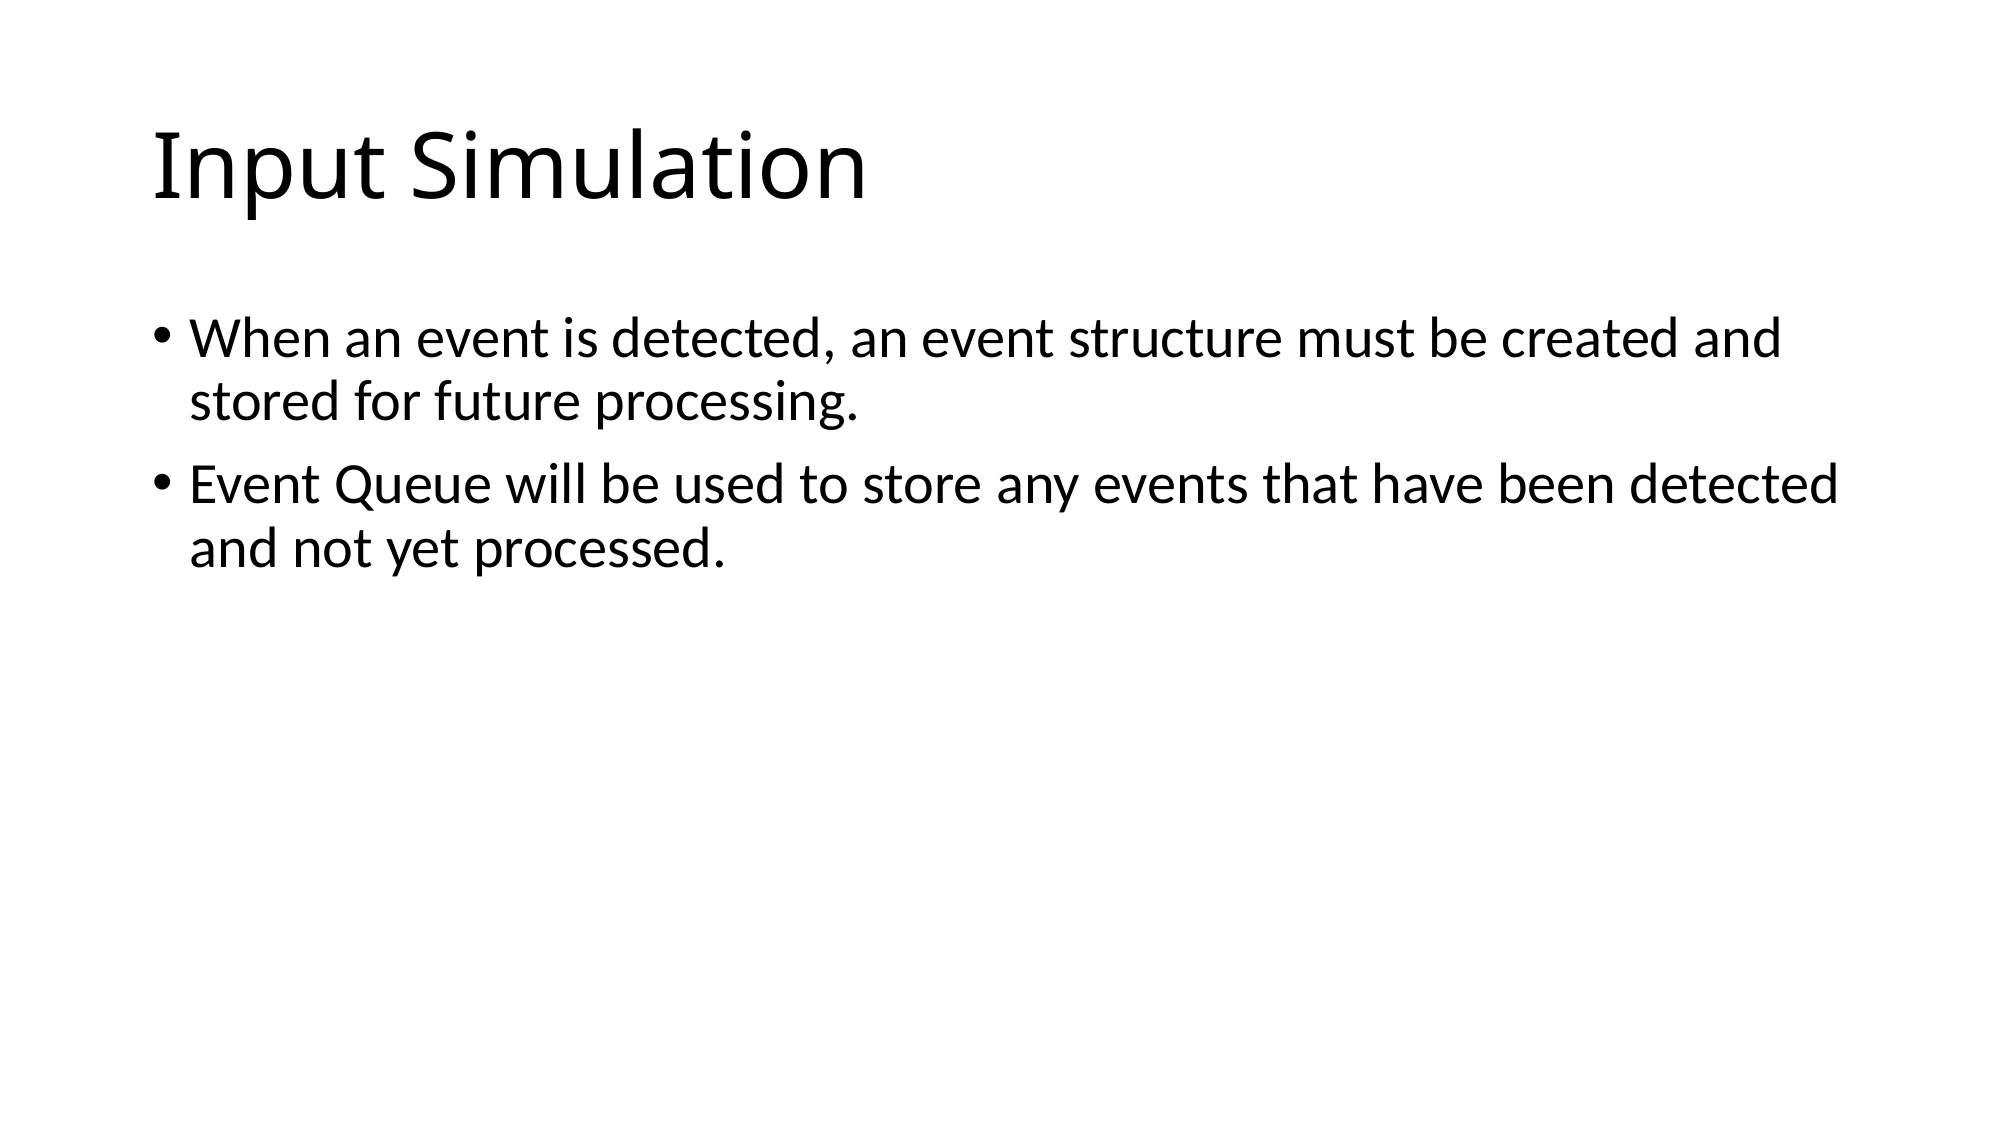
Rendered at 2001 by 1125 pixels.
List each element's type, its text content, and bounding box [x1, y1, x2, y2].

title Input Simulation [137, 59, 1863, 278]
list When an event is detected, an event structure must be created and stored for future processing. Event Queue will be used to store any events that have been detected and not yet processed. [137, 299, 1863, 1014]
